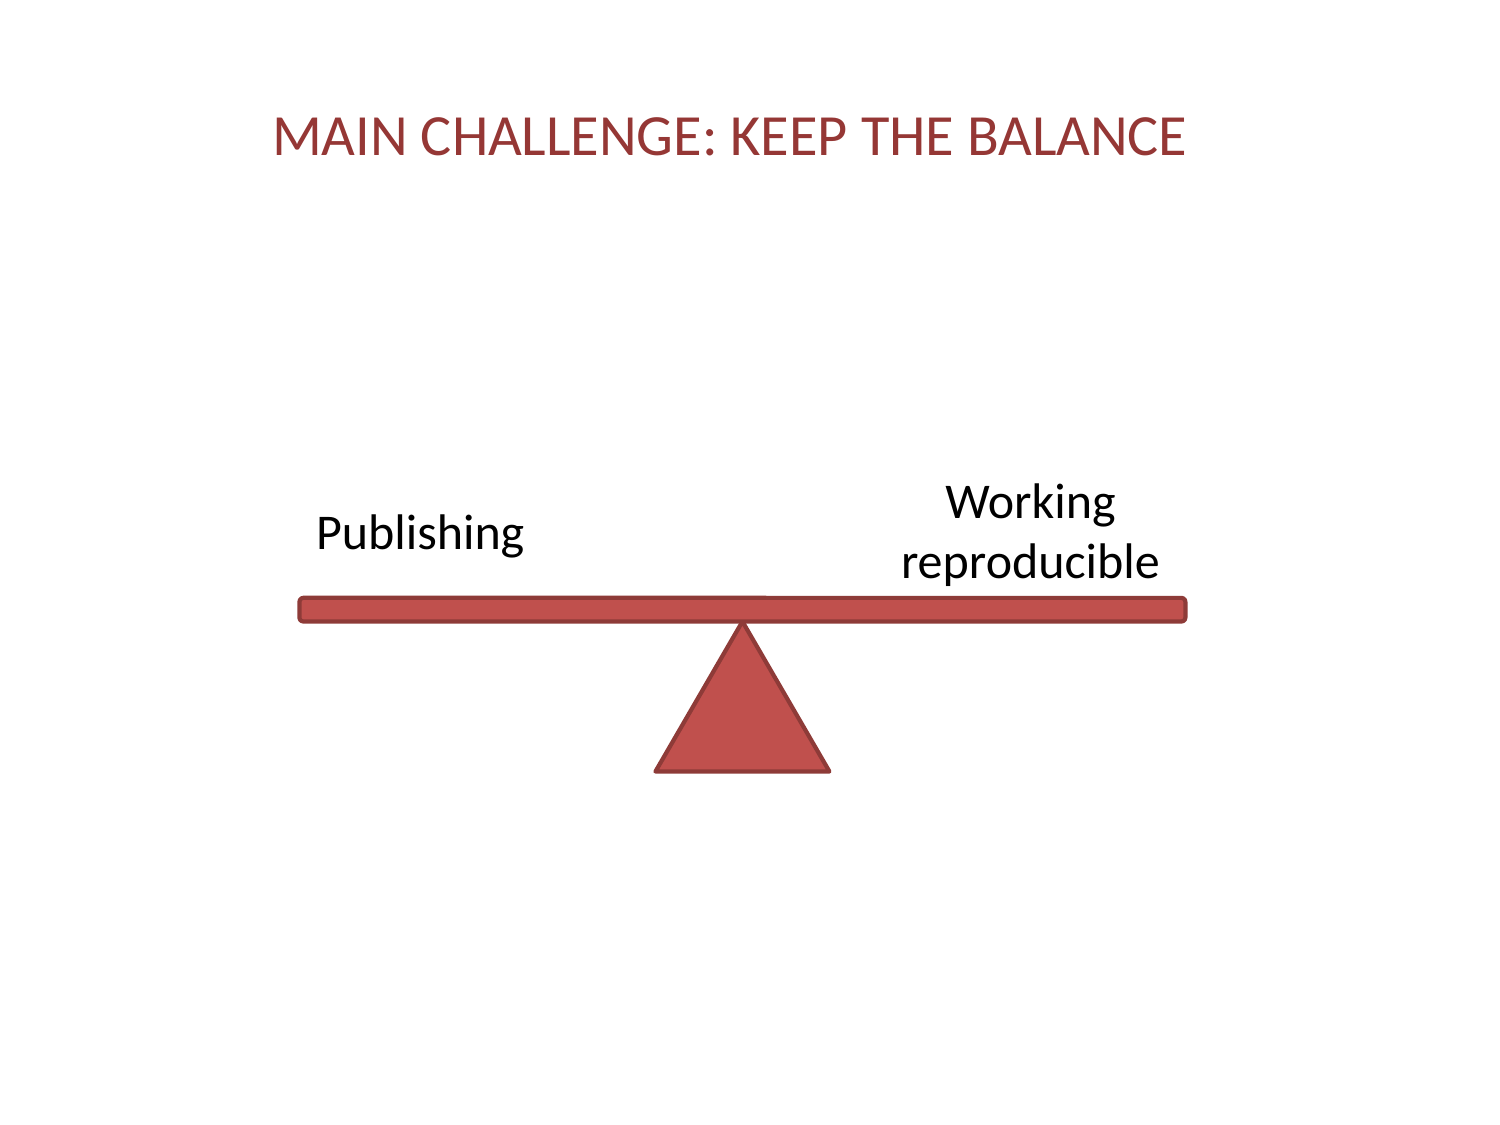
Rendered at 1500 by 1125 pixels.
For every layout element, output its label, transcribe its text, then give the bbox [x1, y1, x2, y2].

text_box Working reproducible [886, 461, 1175, 597]
text_box Publishing [301, 491, 540, 567]
text_box MAIN CHALLENGE: KEEP THE BALANCE [257, 90, 1204, 175]
text_box [297, 595, 1188, 624]
text_box [653, 624, 832, 774]
